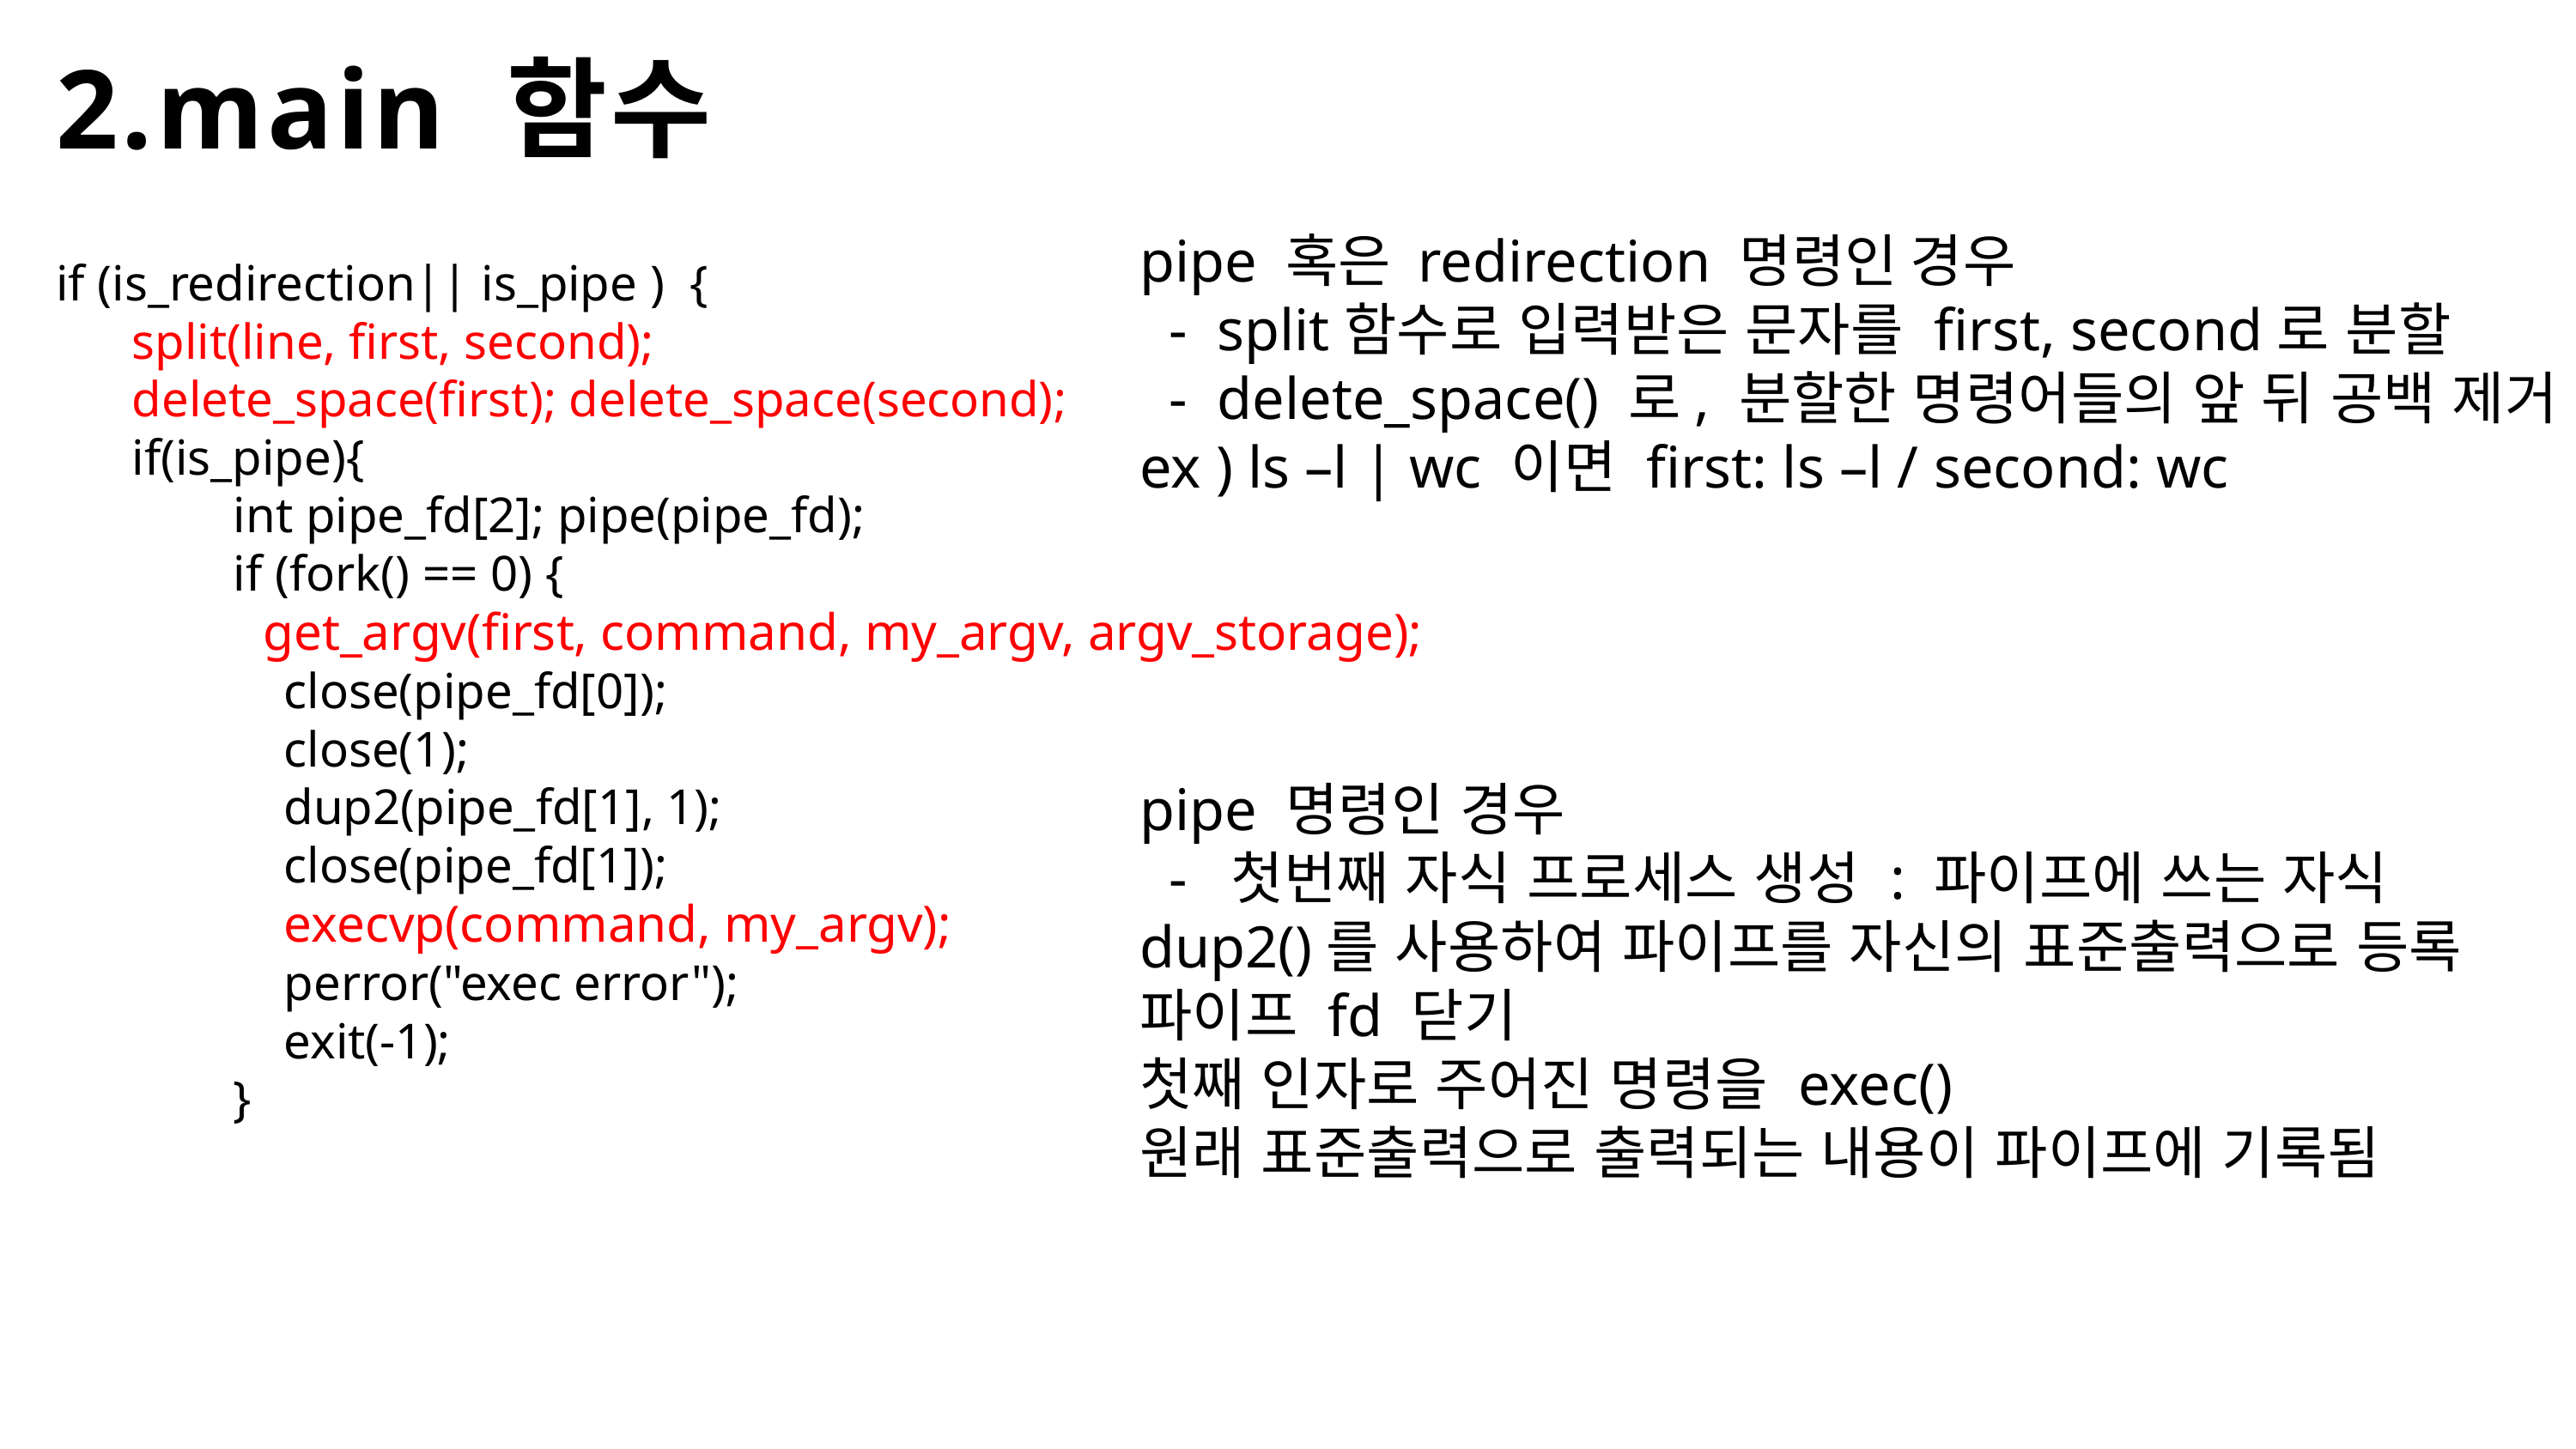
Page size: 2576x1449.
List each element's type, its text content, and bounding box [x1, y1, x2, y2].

text_box if (is_redirection|| is_pipe ) { split(line, first, second); delete_space(first); delete_space(second); if(is_pipe){ int pipe_fd[2]; pipe(pipe_fd); if (fork() == 0) { get_argv(first, command, my_argv, argv_storage); close(pipe_fd[0]); close(1); dup2(pipe_fd[1], 1); close(pipe_fd[1]); execvp(command, my_argv); perror("exec error"); exit(-1); } [43, 246, 1127, 1133]
text_box pipe 혹은 redirection 명령인 경우 - split함수로 입력받은 문자를 first, second로 분할 - delete_space() 로, 분할한 명령어들의 앞 뒤 공백 제거 ex ) ls –l | wc 이면 first: ls –l / second: wc pipe 명령인 경우 - 첫번째 자식 프로세스 생성 : 파이프에 쓰는 자식 dup2()를 사용하여 파이프를 자신의 표준출력으로 등록 파이프 fd 닫기 첫째 인자로 주어진 명령을 exec() 원래 표준출력으로 출력되는 내용이 파이프에 기록됨 [1127, 218, 2576, 1192]
text_box 2.main 함수 [43, 33, 1237, 177]
